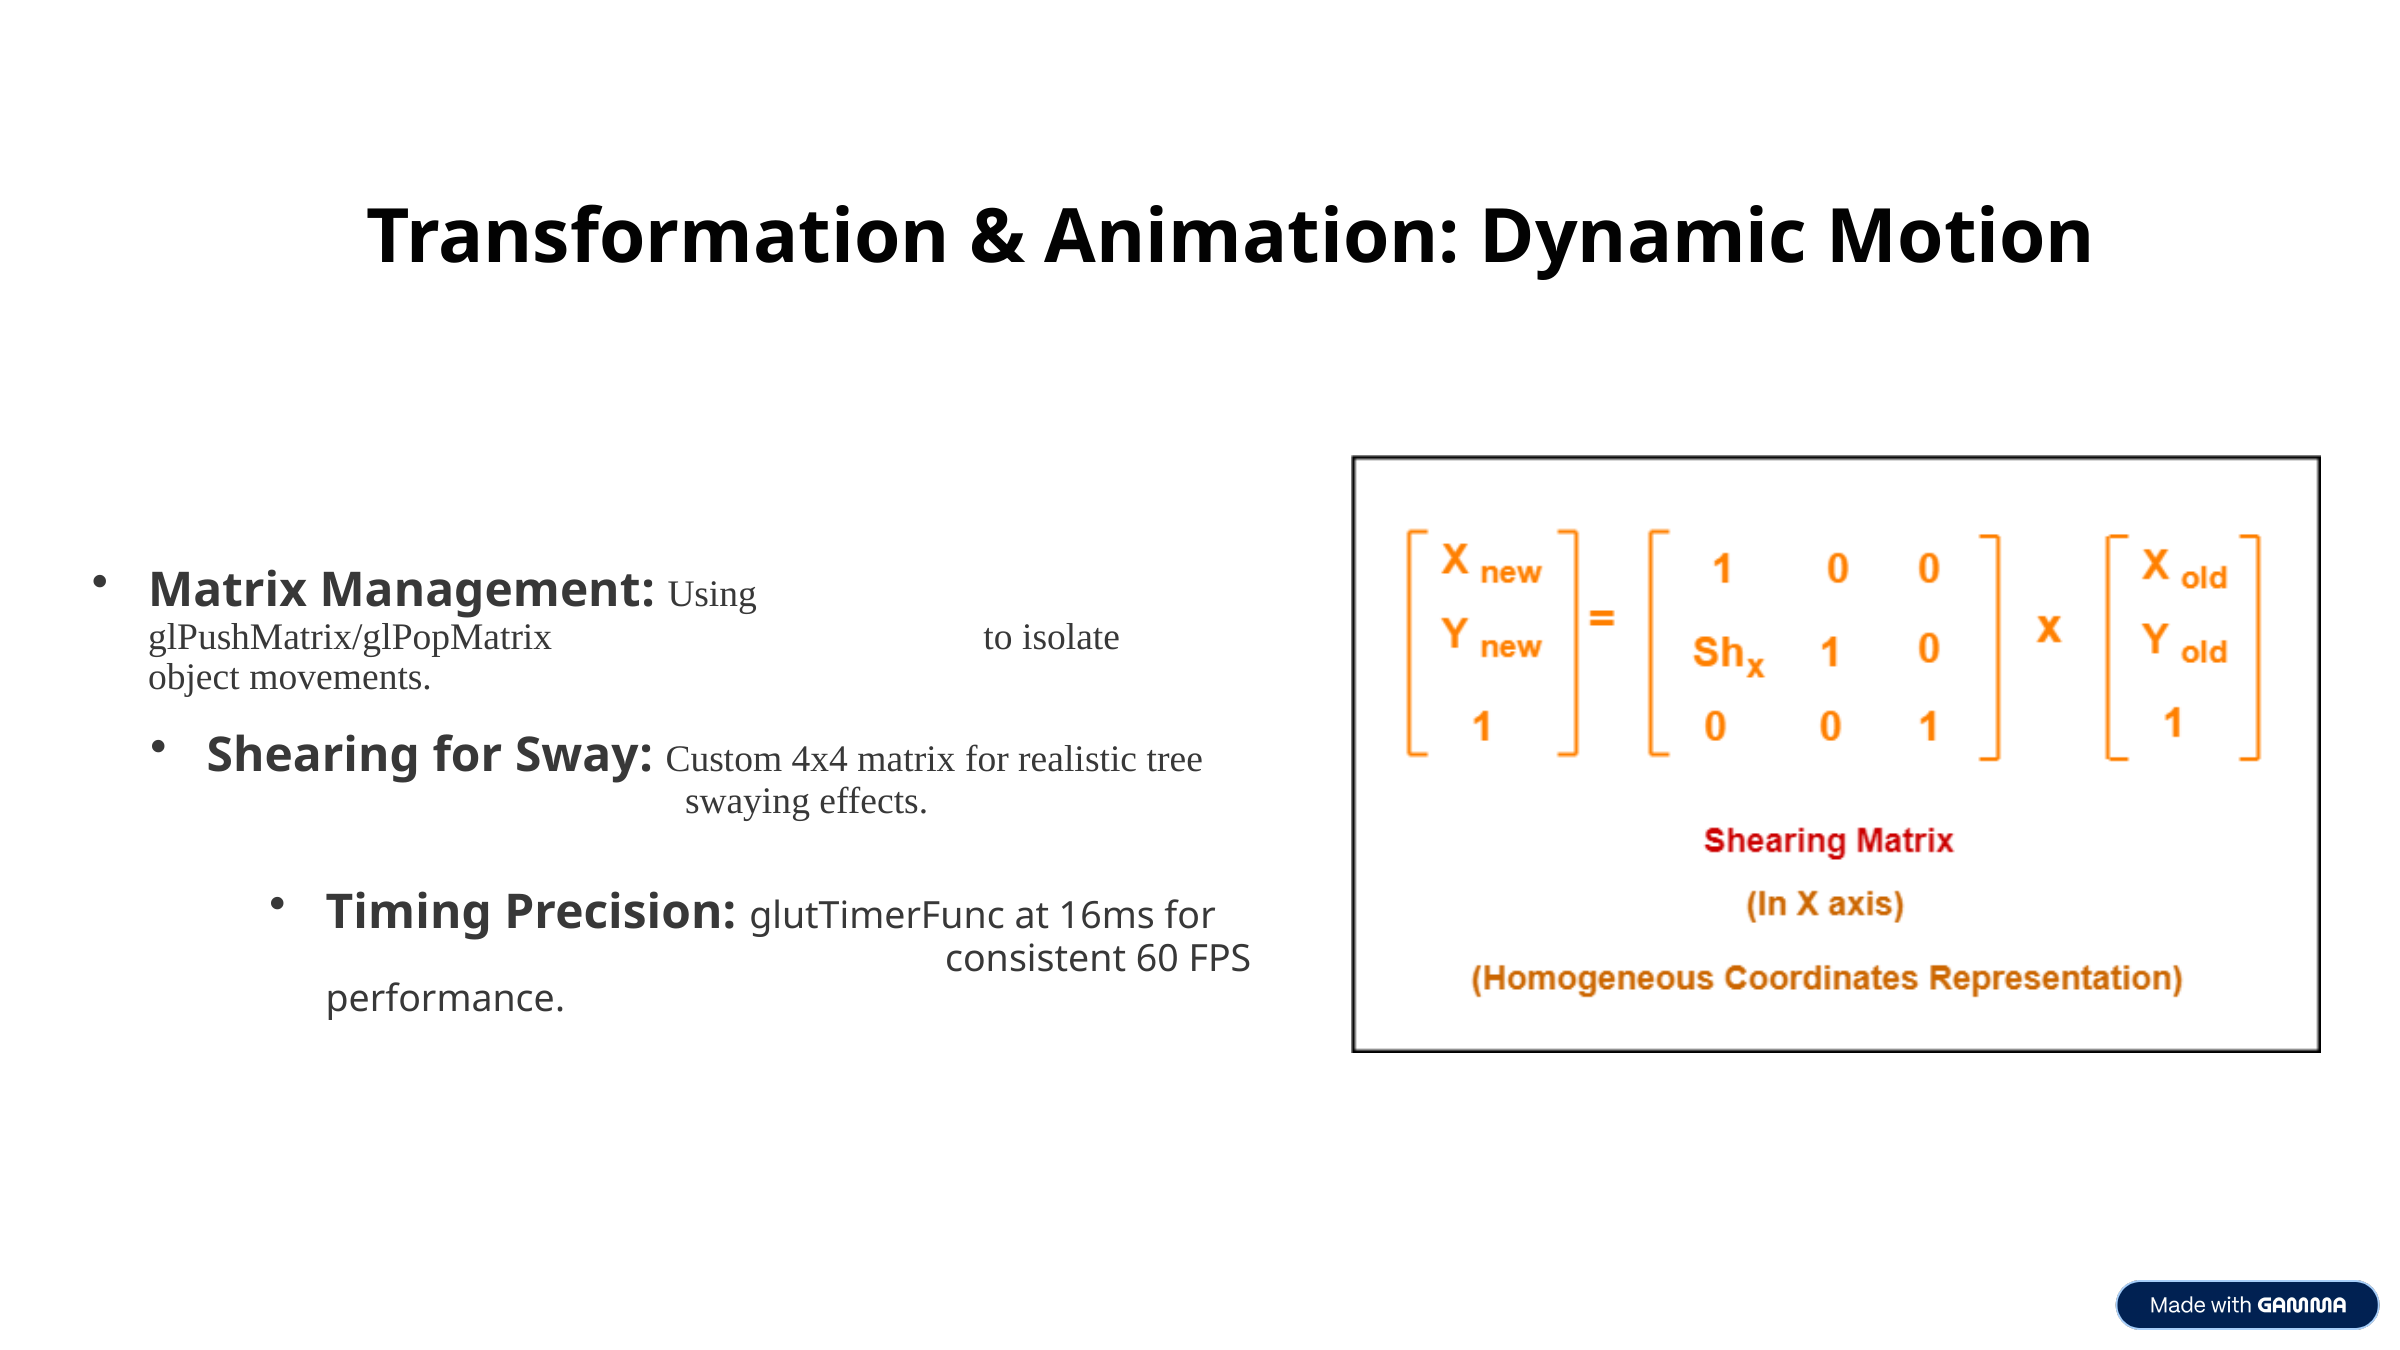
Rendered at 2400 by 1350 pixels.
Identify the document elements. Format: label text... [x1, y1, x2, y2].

text_box Shearing for Sway: Custom 4x4 matrix for realistic tree swaying effects. [150, 740, 1260, 823]
text_box Transformation & Animation: Dynamic Motion [366, 192, 1788, 278]
picture [1351, 455, 2321, 1053]
picture [2106, 1271, 2389, 1339]
text_box Matrix Management: Using glPushMatrix/glPopMatrix to isolate object movements. [91, 575, 1147, 658]
text_box Timing Precision: glutTimerFunc at 16ms for consistent 60 FPS performance. [269, 897, 1351, 980]
